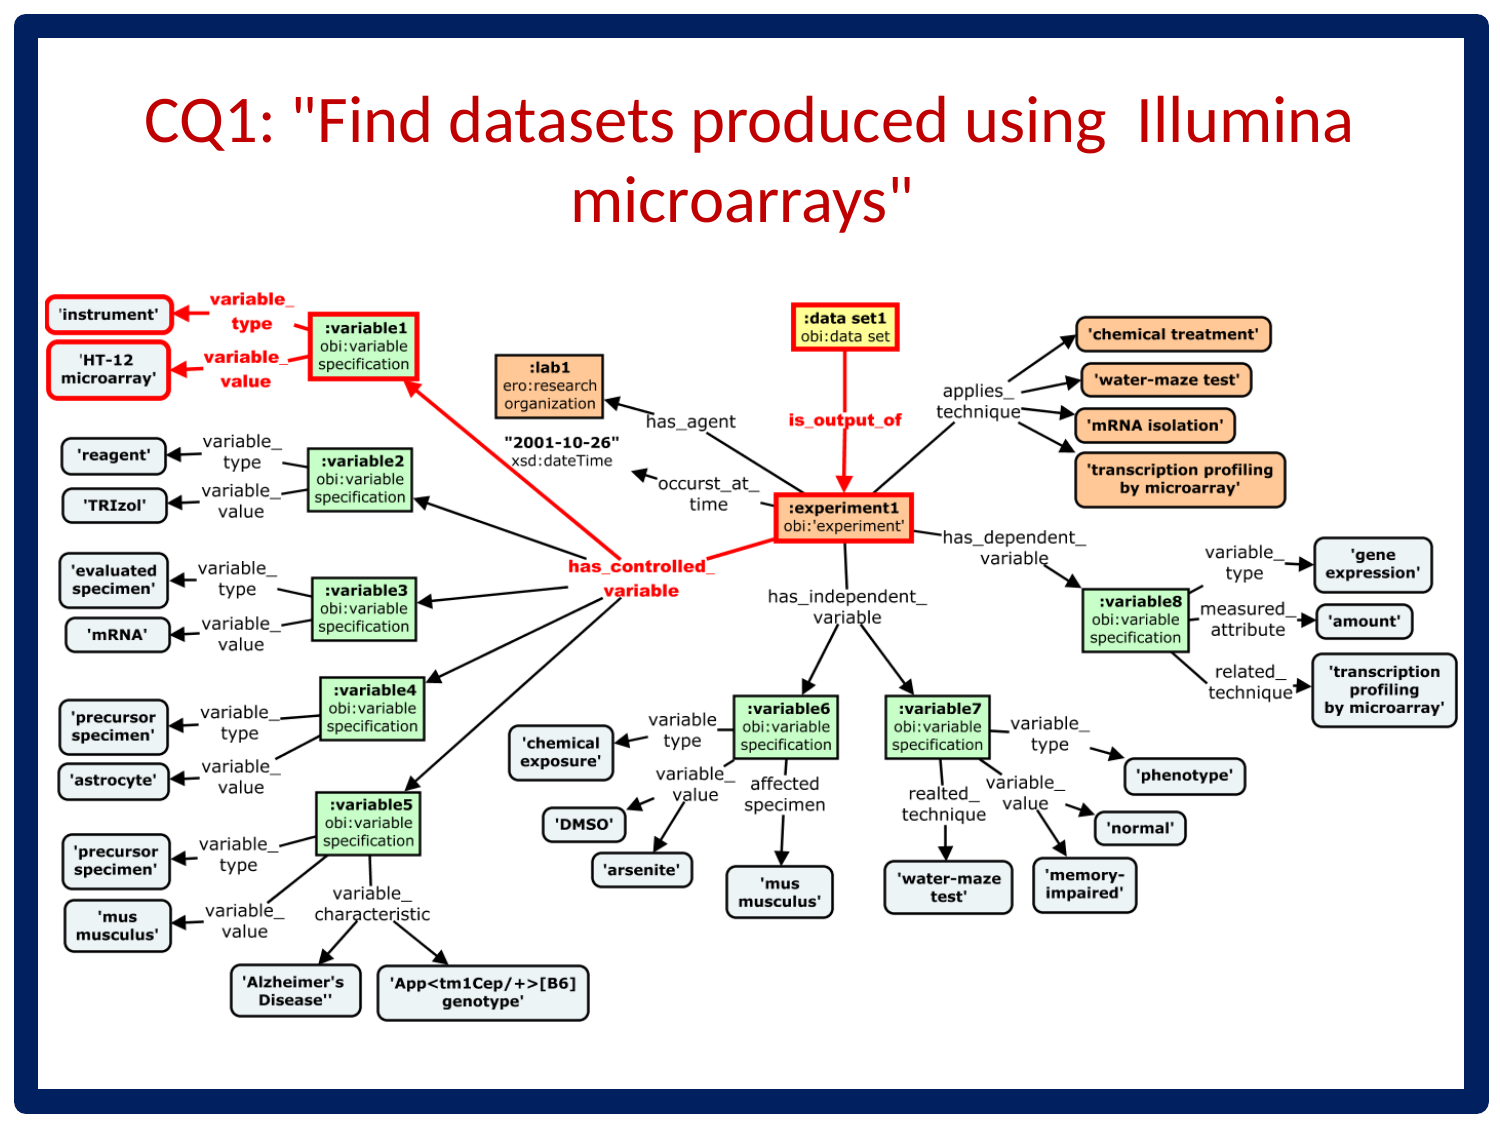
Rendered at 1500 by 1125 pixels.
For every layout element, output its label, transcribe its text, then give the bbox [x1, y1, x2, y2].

picture [45, 287, 1459, 1027]
text_box [24, 24, 1479, 1104]
text_box CQ1: "Find datasets produced using Illumina microarrays" [74, 62, 1425, 250]
